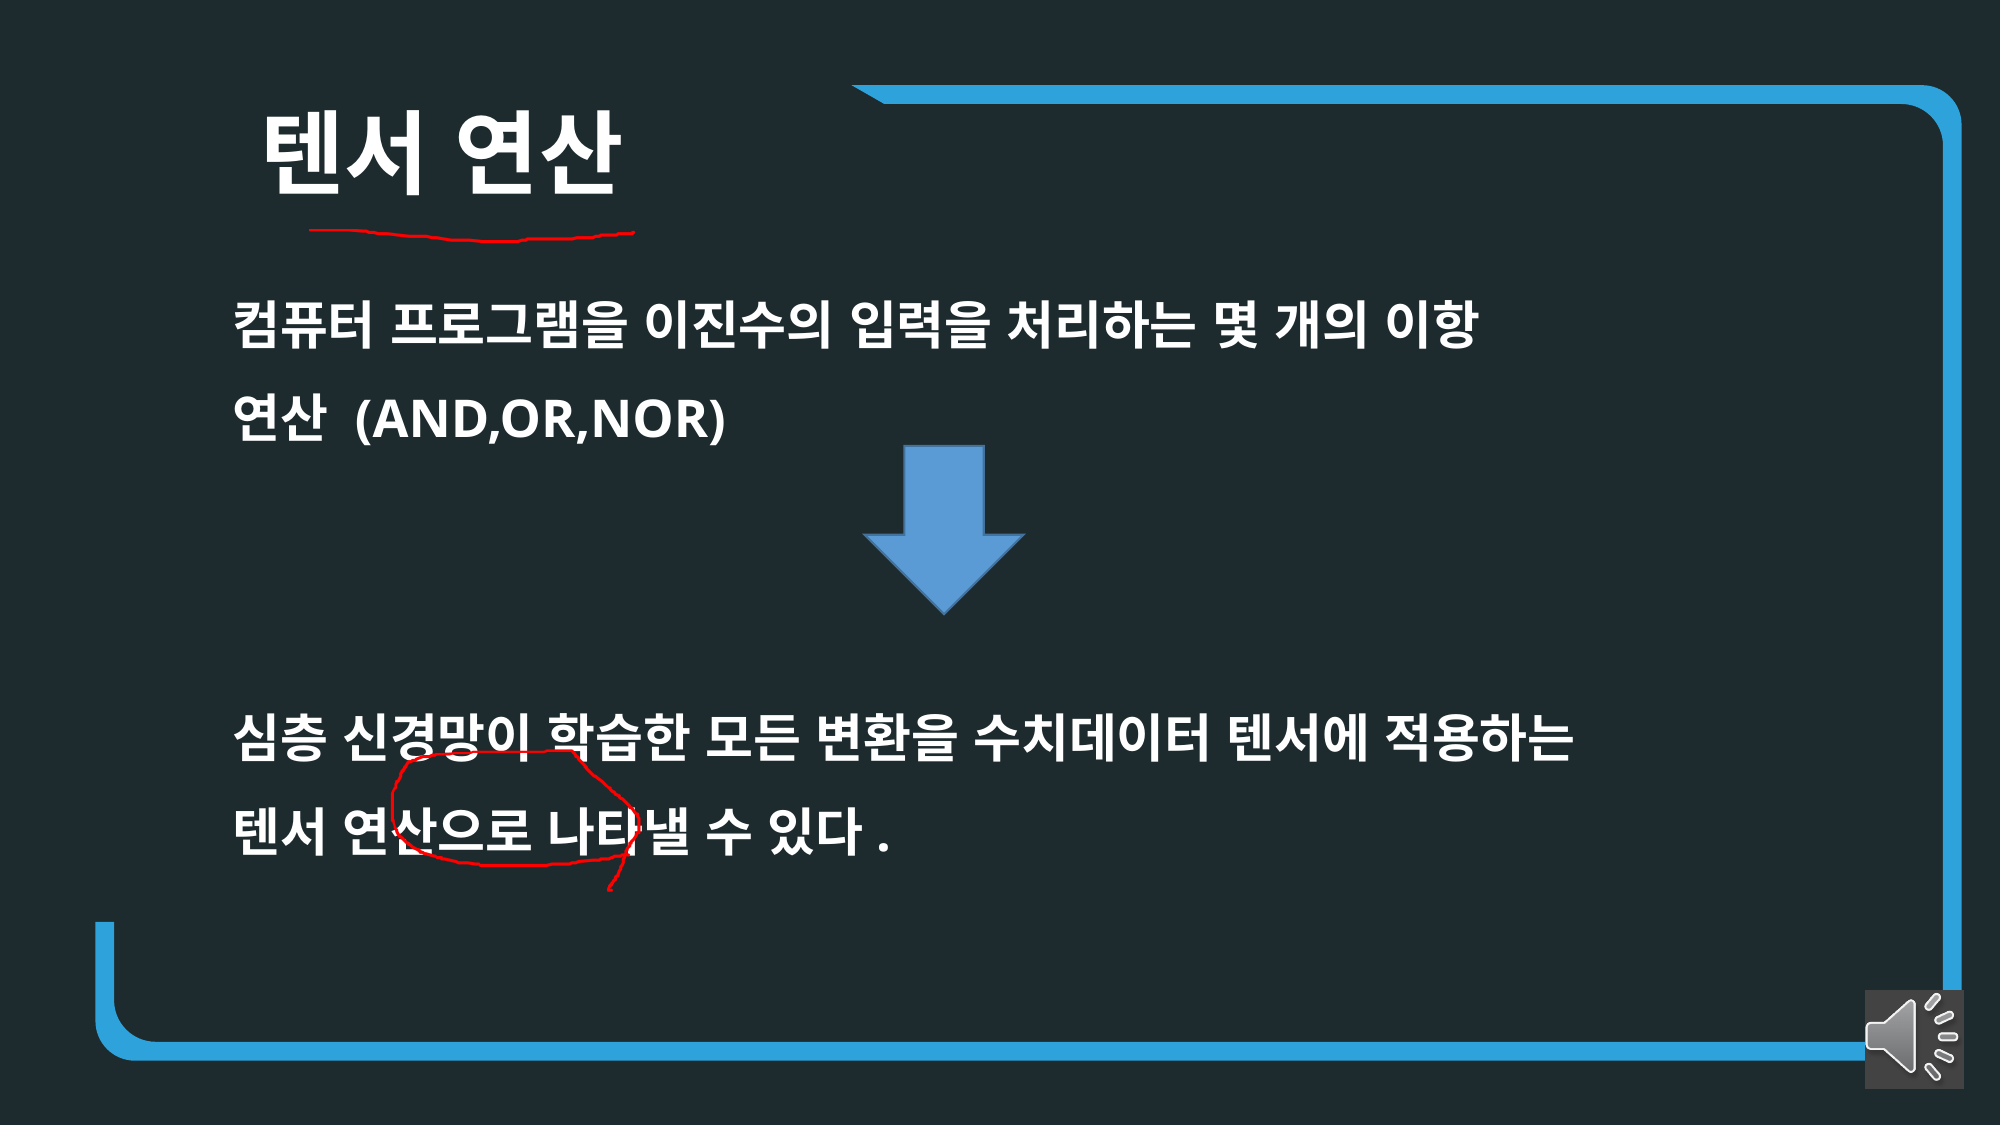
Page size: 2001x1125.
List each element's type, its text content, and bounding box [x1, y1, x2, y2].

text_box 컴퓨터 프로그램을 이진수의 입력을 처리하는 몇 개의 이항 연산 (AND,OR,NOR) [217, 253, 309, 456]
picture [1864, 989, 1965, 1090]
text_box 컴퓨터 프로그램을 이진수의 입력을 처리하는 몇 개의 이항 연산 (AND,OR,NOR) [650, 253, 1600, 456]
text_box 텐서 연산 [245, 33, 709, 213]
text_box [862, 444, 1026, 616]
text_box [94, 920, 1864, 1062]
picture [309, 229, 650, 902]
text_box 심층 신경망이 학습한 모든 변환을 수치데이터 텐서에 적용하는 텐서 연산으로 나타낼 수 있다. [650, 666, 1600, 869]
text_box 심층 신경망이 학습한 모든 변환을 수치데이터 텐서에 적용하는 텐서 연산으로 나타낼 수 있다. [217, 666, 309, 869]
text_box [850, 84, 1963, 989]
